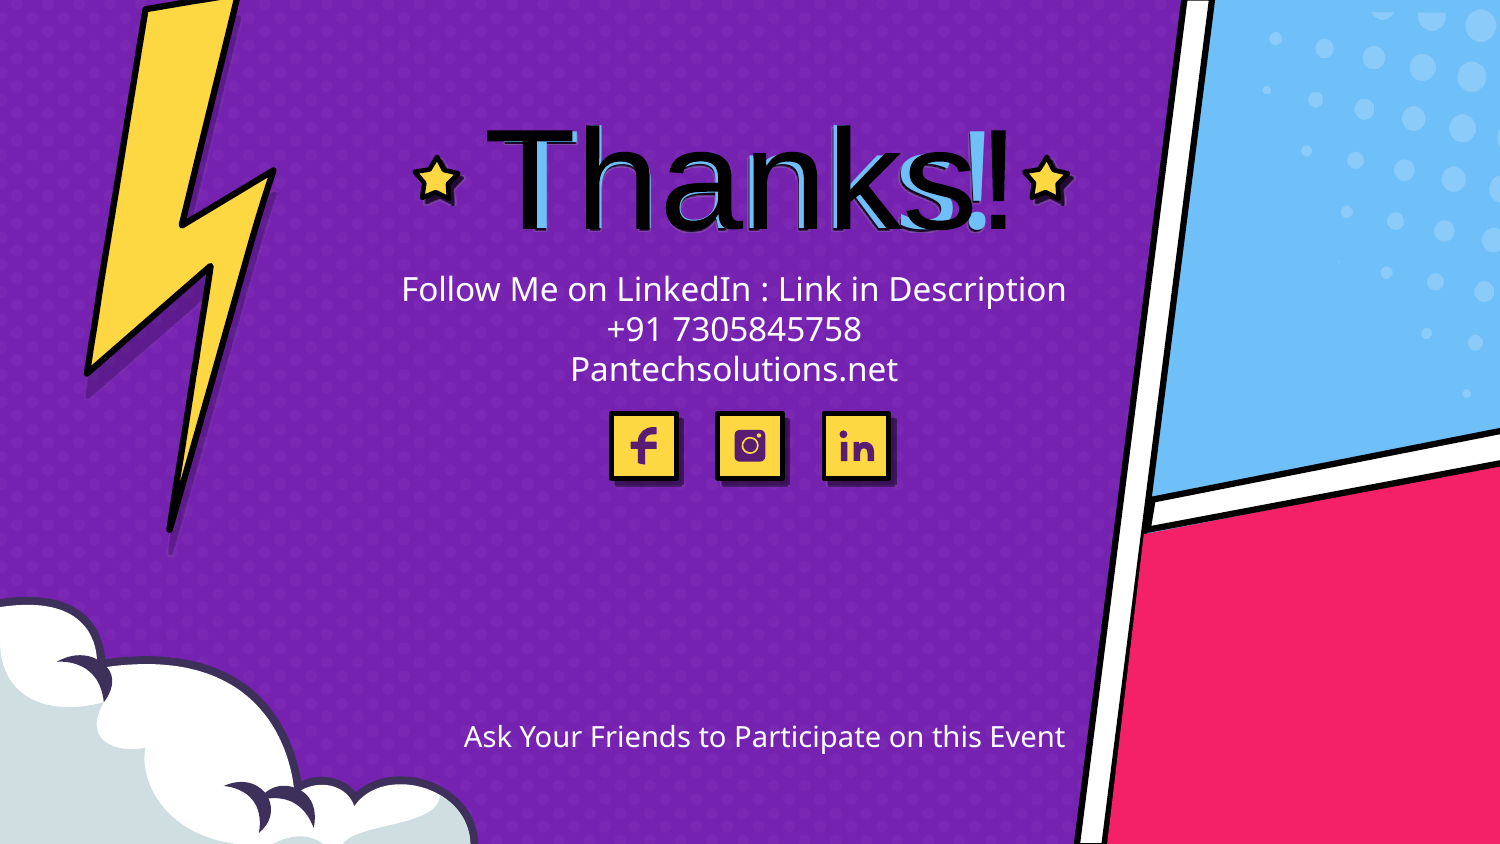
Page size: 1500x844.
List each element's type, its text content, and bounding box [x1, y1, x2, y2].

text_box [86, 0, 274, 530]
text_box [1024, 156, 1069, 199]
text_box [414, 156, 459, 199]
title Thanks! [433, 122, 1067, 228]
text_box Ask Your Friends to Participate on this Event [449, 710, 1081, 761]
subtitle Follow Me on LinkedIn : Link in Description +91 7305845758 Pantechsolutions.net [331, 275, 1138, 381]
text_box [611, 413, 889, 479]
